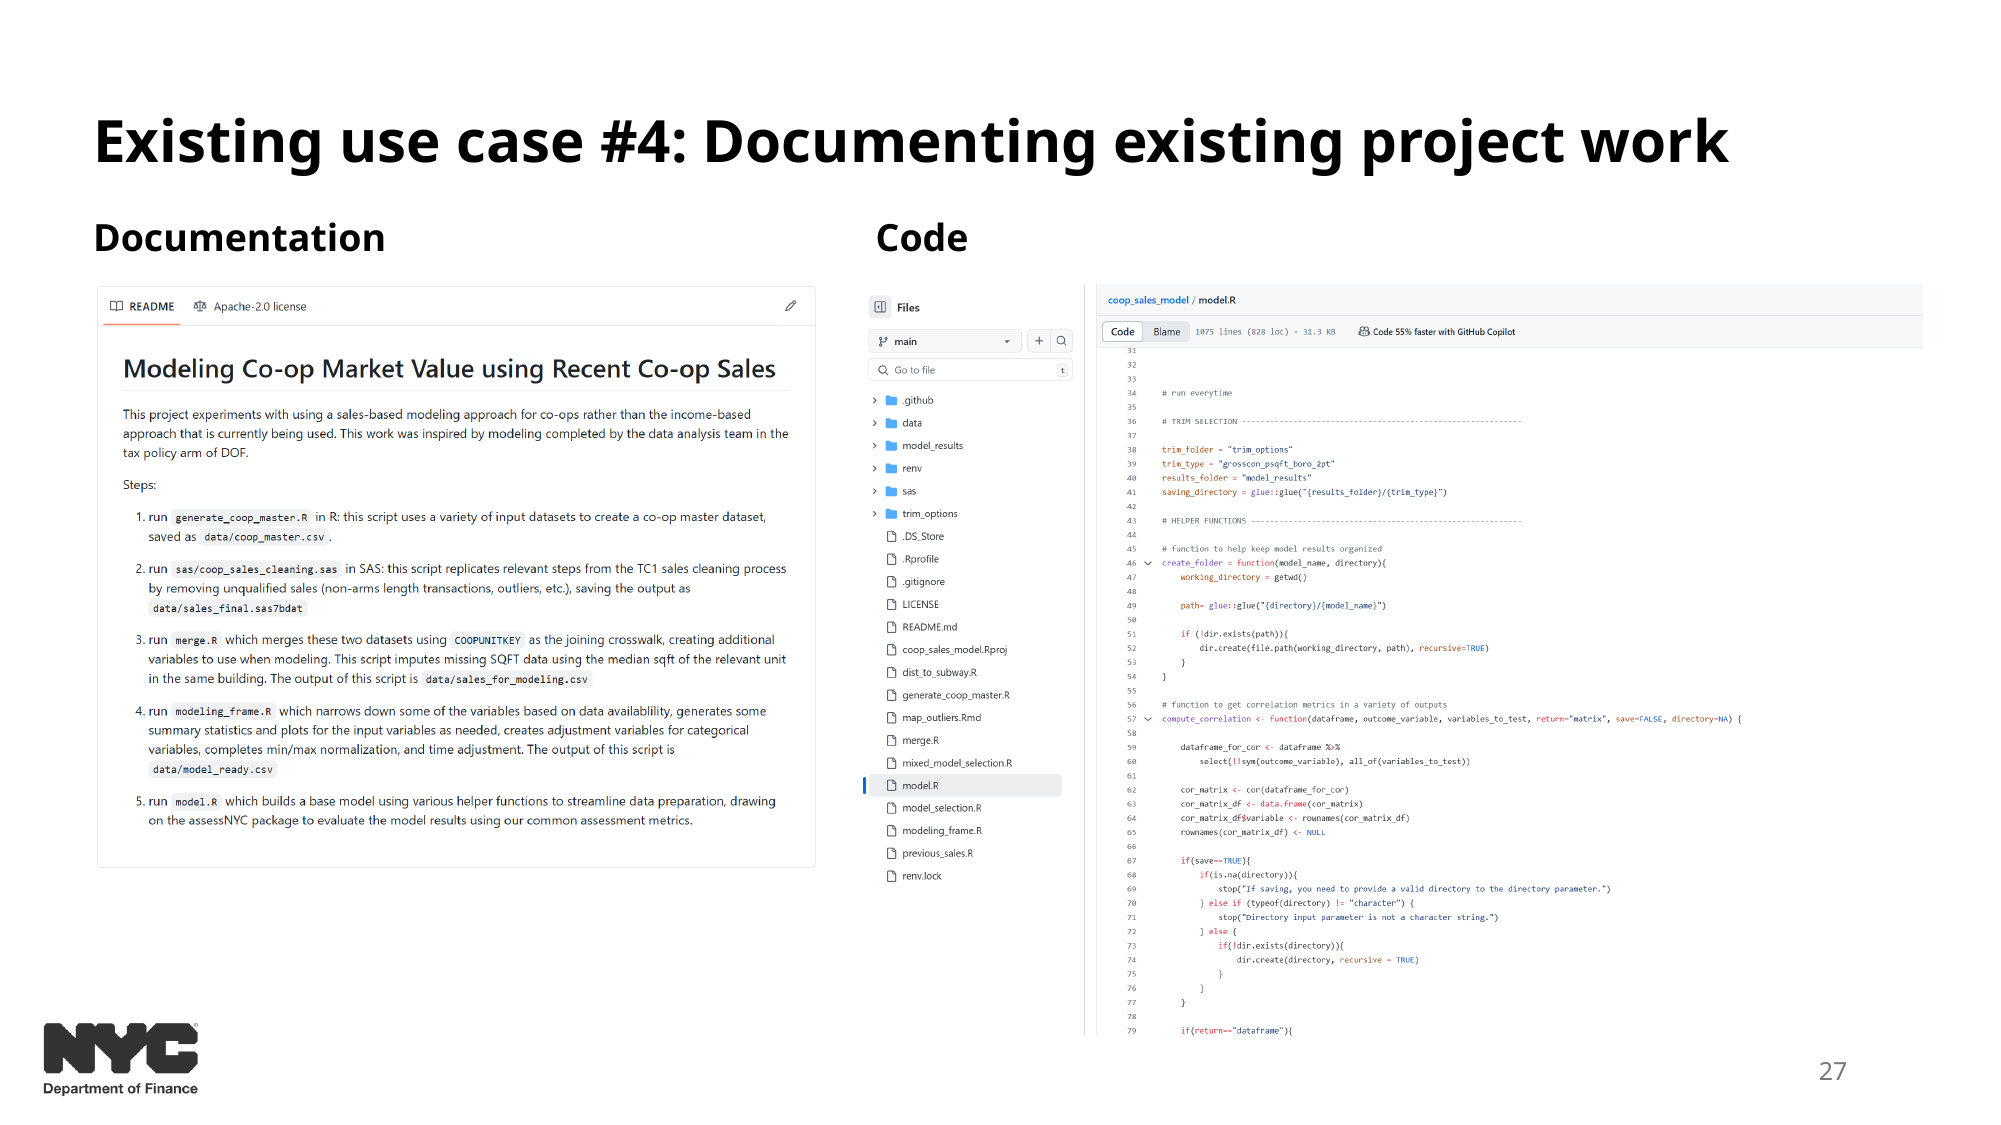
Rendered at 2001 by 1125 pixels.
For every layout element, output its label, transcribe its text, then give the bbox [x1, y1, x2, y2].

text_box Existing use case #4: Documenting existing project work [78, 96, 1895, 182]
text_box Code [860, 206, 1817, 267]
slide_number 27 [1412, 1042, 1863, 1103]
picture [860, 283, 1923, 1036]
text_box Documentation [78, 206, 570, 267]
picture [28, 1000, 222, 1114]
picture [89, 274, 821, 874]
